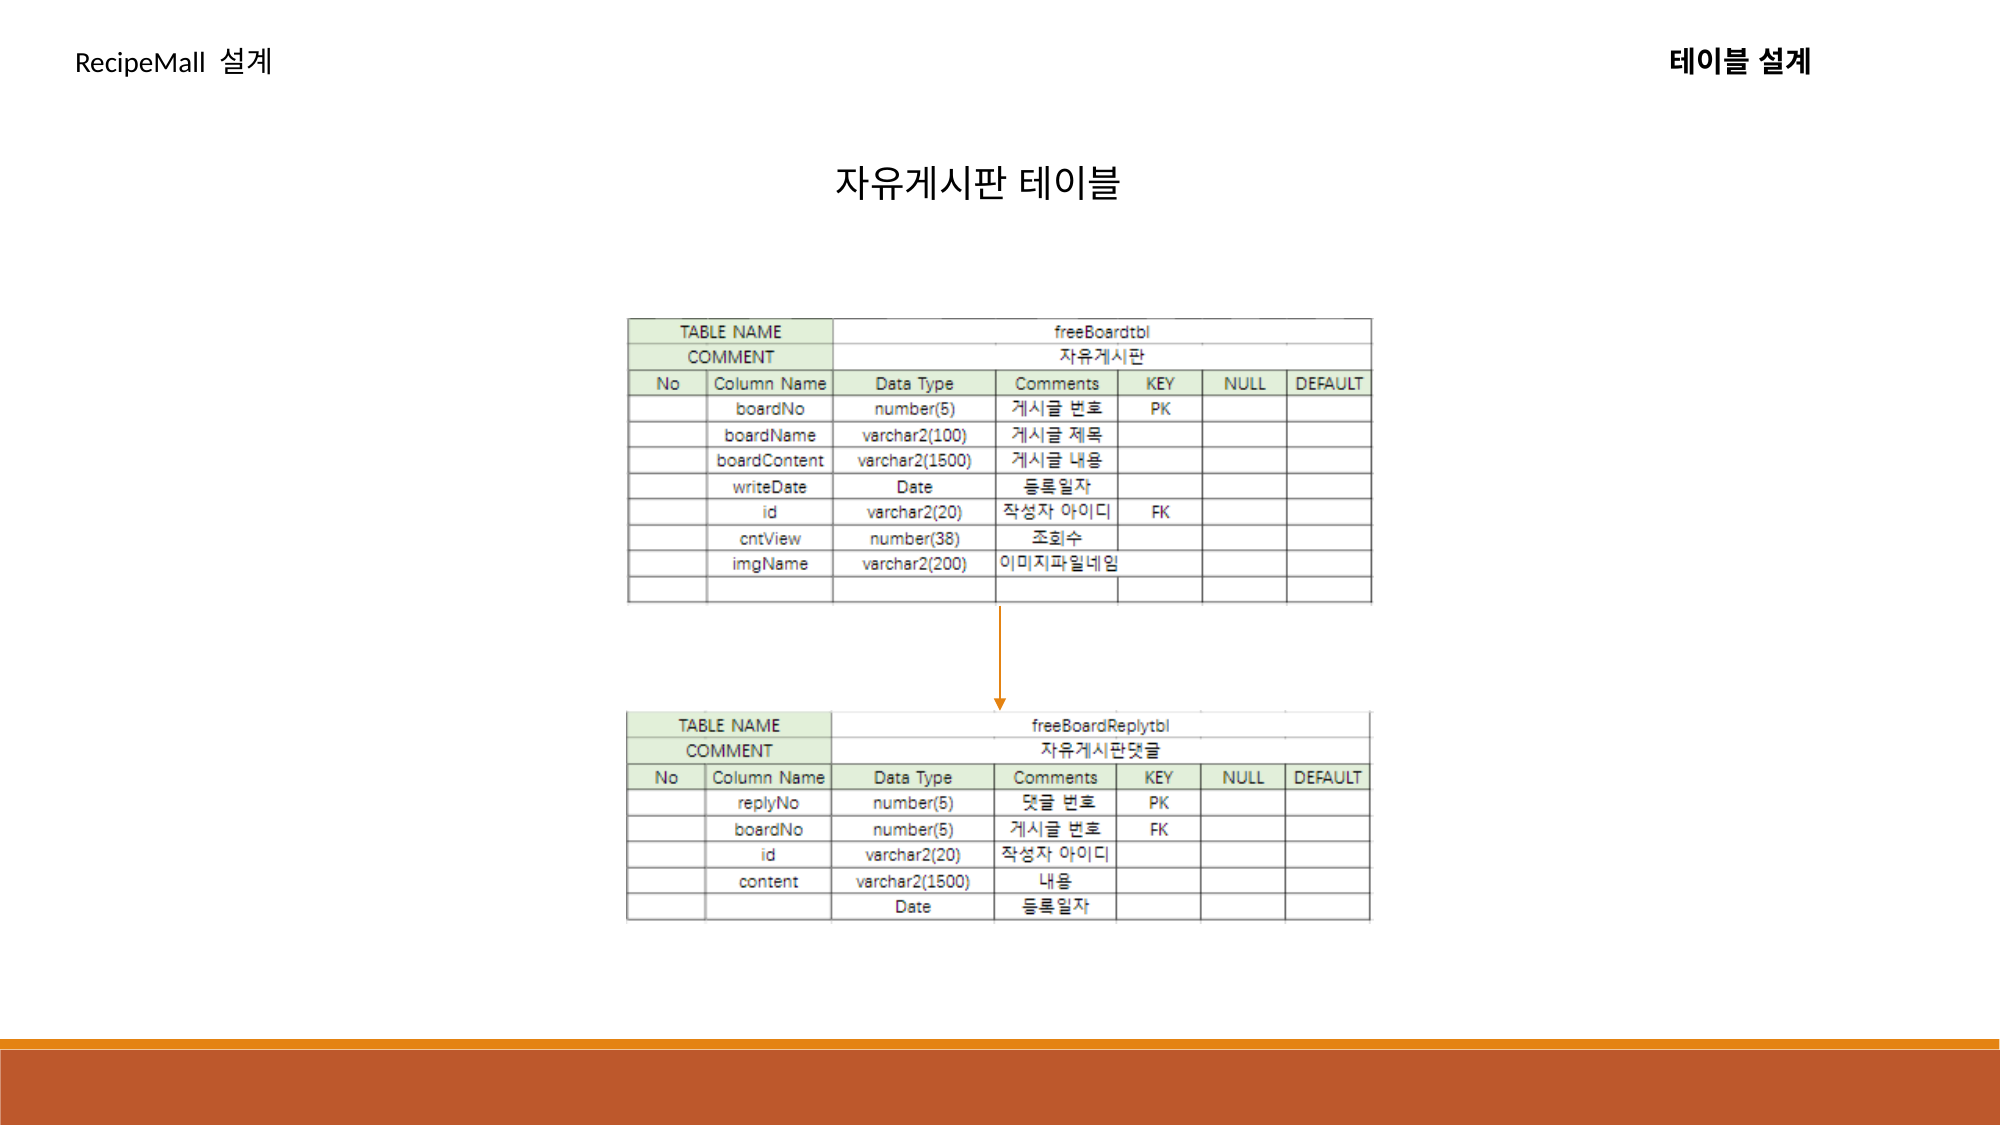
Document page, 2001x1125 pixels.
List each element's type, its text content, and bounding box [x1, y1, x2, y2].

picture [626, 317, 1374, 607]
text_box 테이블 설계 [1654, 36, 1923, 86]
text_box RecipeMall 설계 [60, 36, 328, 86]
picture [626, 710, 1374, 924]
text_box 자유게시판 테이블 [606, 152, 1352, 213]
